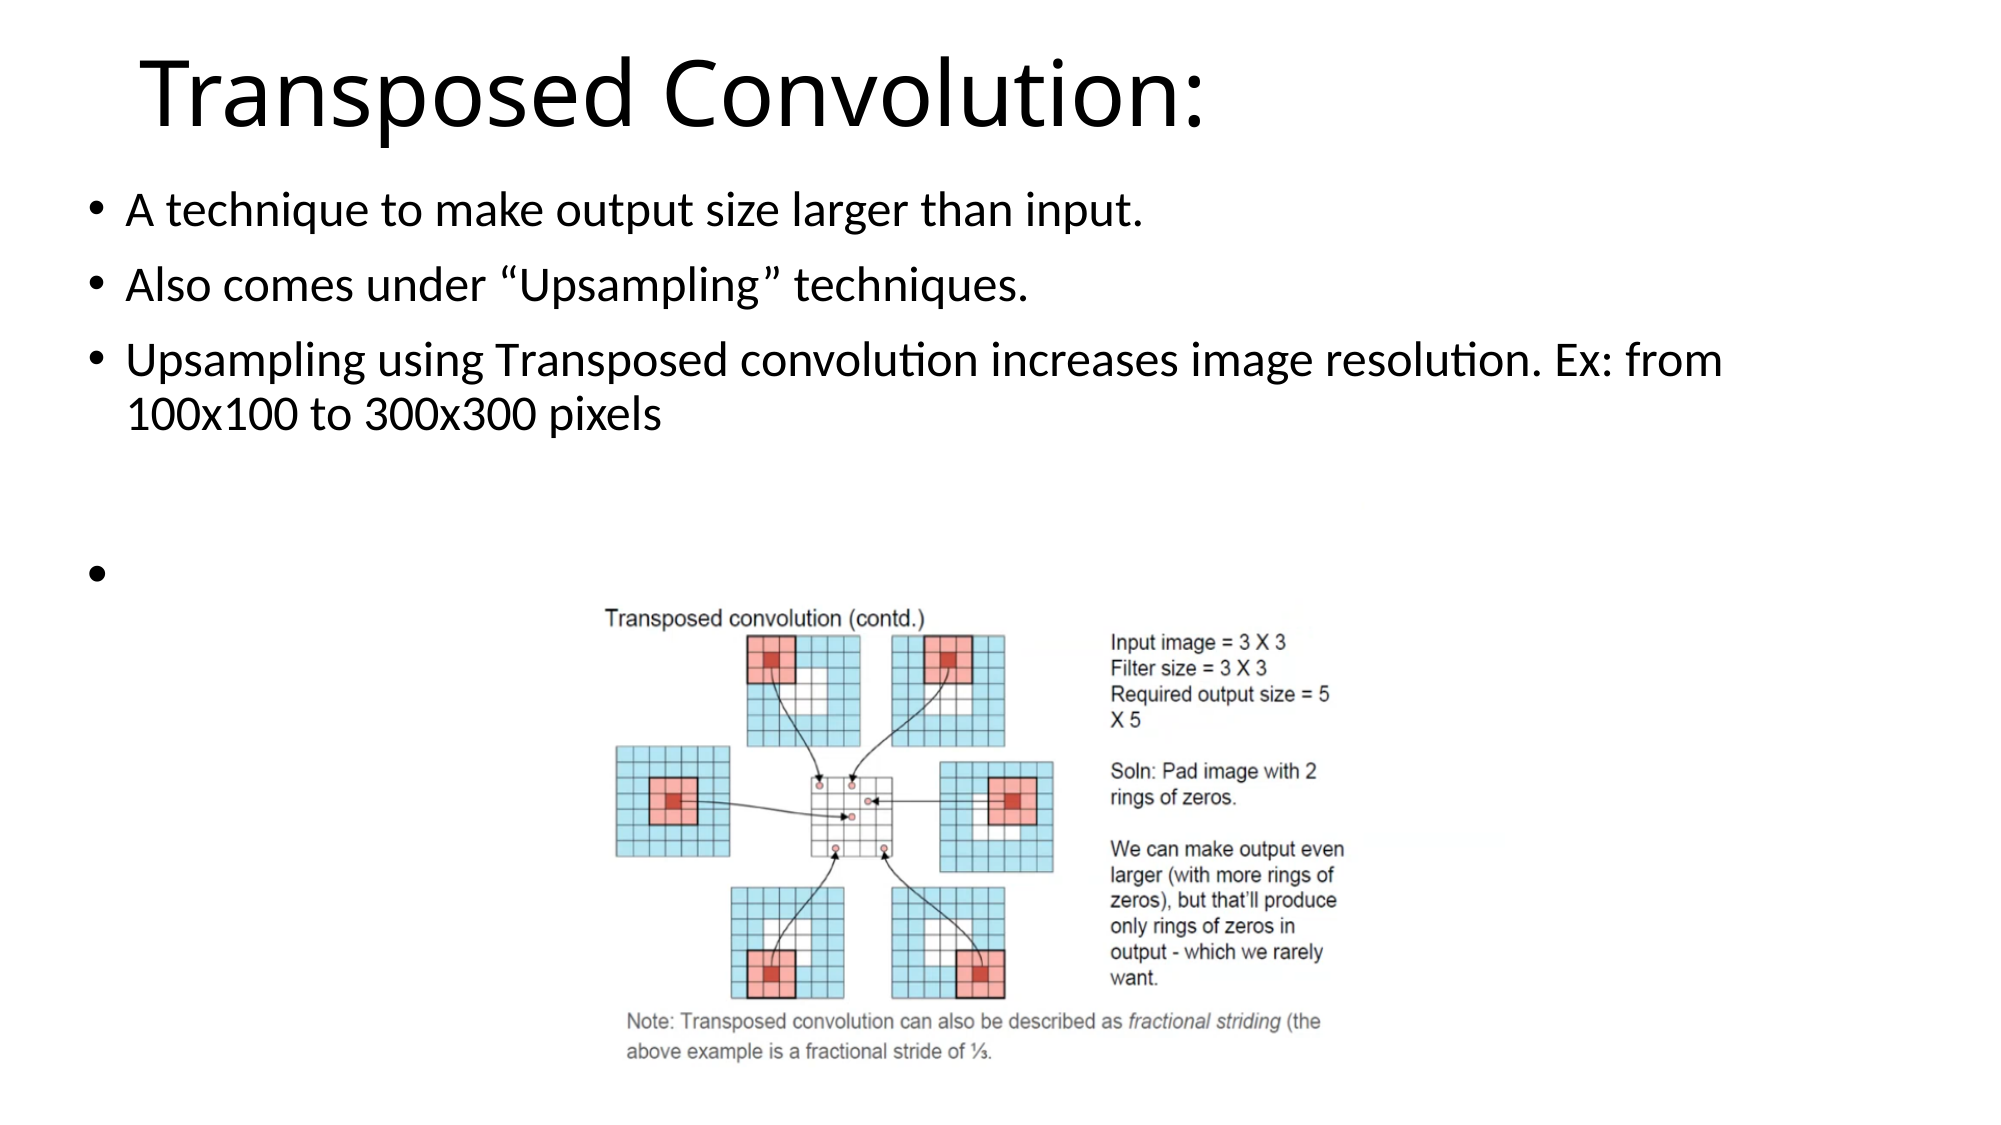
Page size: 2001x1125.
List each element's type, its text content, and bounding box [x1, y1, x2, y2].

picture [495, 463, 1505, 1078]
title Transposed Convolution: [124, 0, 1850, 206]
list A technique to make output size larger than input. Also comes under “Upsampling” techniques. Upsampling using Transposed convolution increases image resolution. Ex: from 100x100 to 300x300 pixels [72, 176, 1798, 890]
